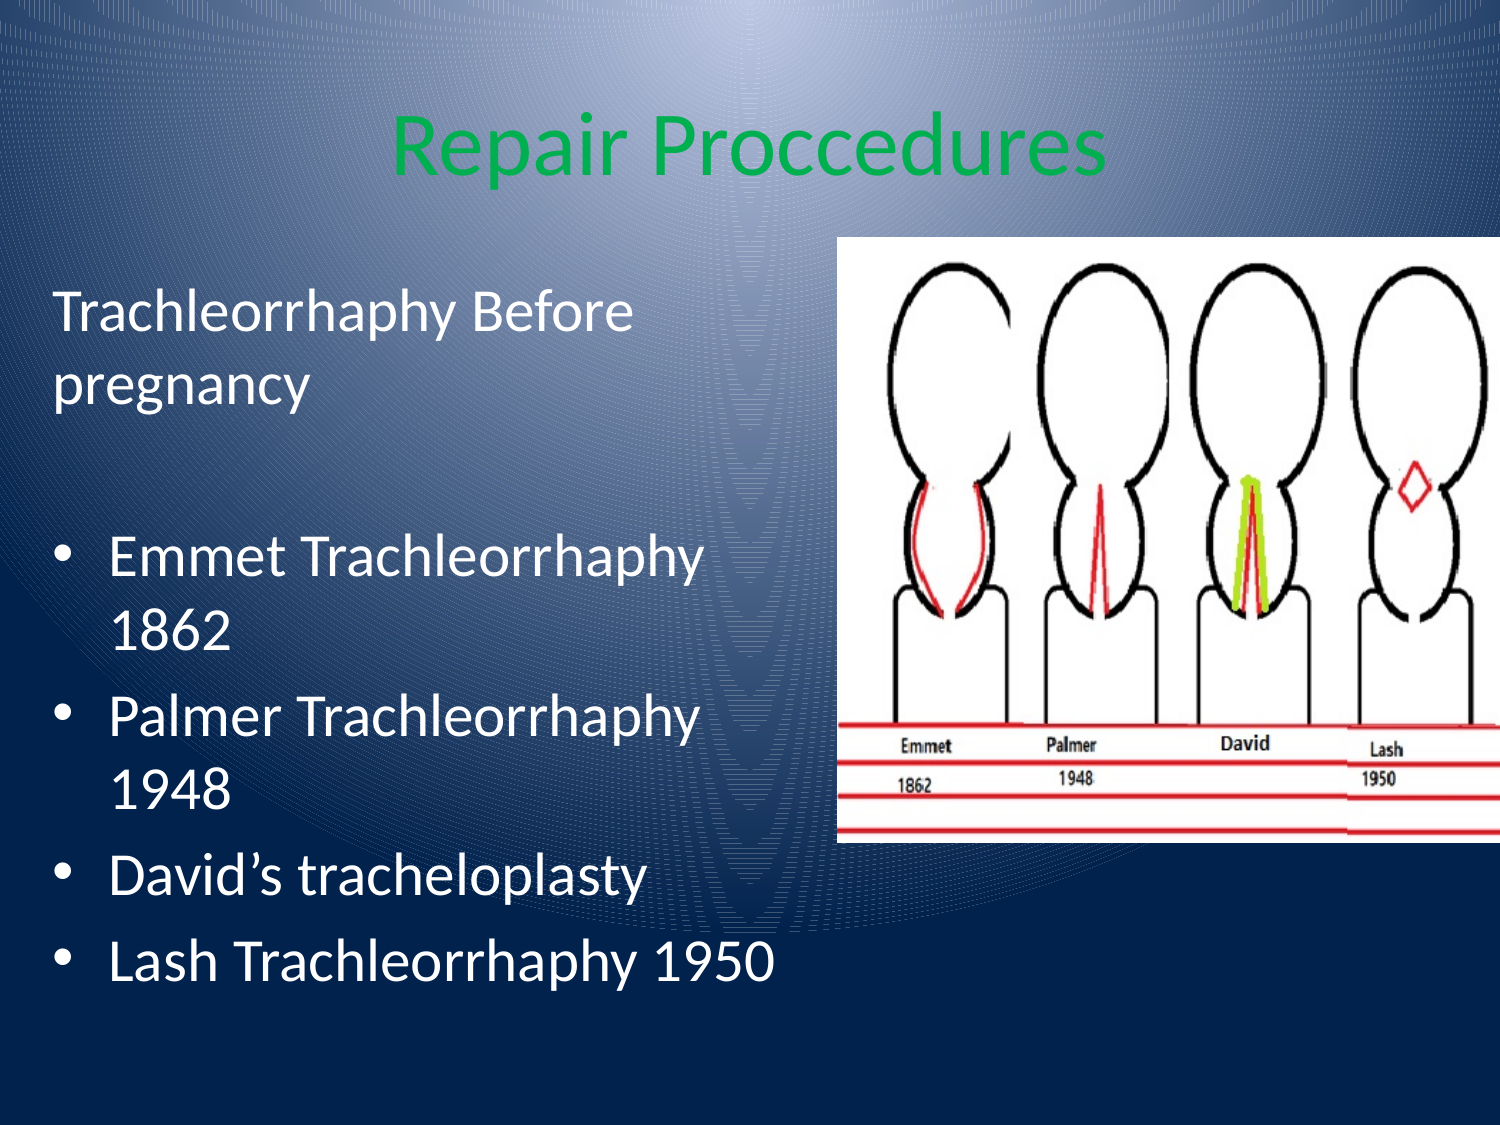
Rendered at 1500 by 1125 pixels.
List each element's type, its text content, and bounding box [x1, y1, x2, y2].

list Trachleorrhaphy Before pregnancy Emmet Trachleorrhaphy 1862 Palmer Trachleorrhaphy 1948 David’s tracheloplasty Lash Trachleorrhaphy 1950 [37, 262, 800, 1075]
title Repair Proccedures [75, 45, 1425, 233]
picture [837, 237, 1500, 843]
